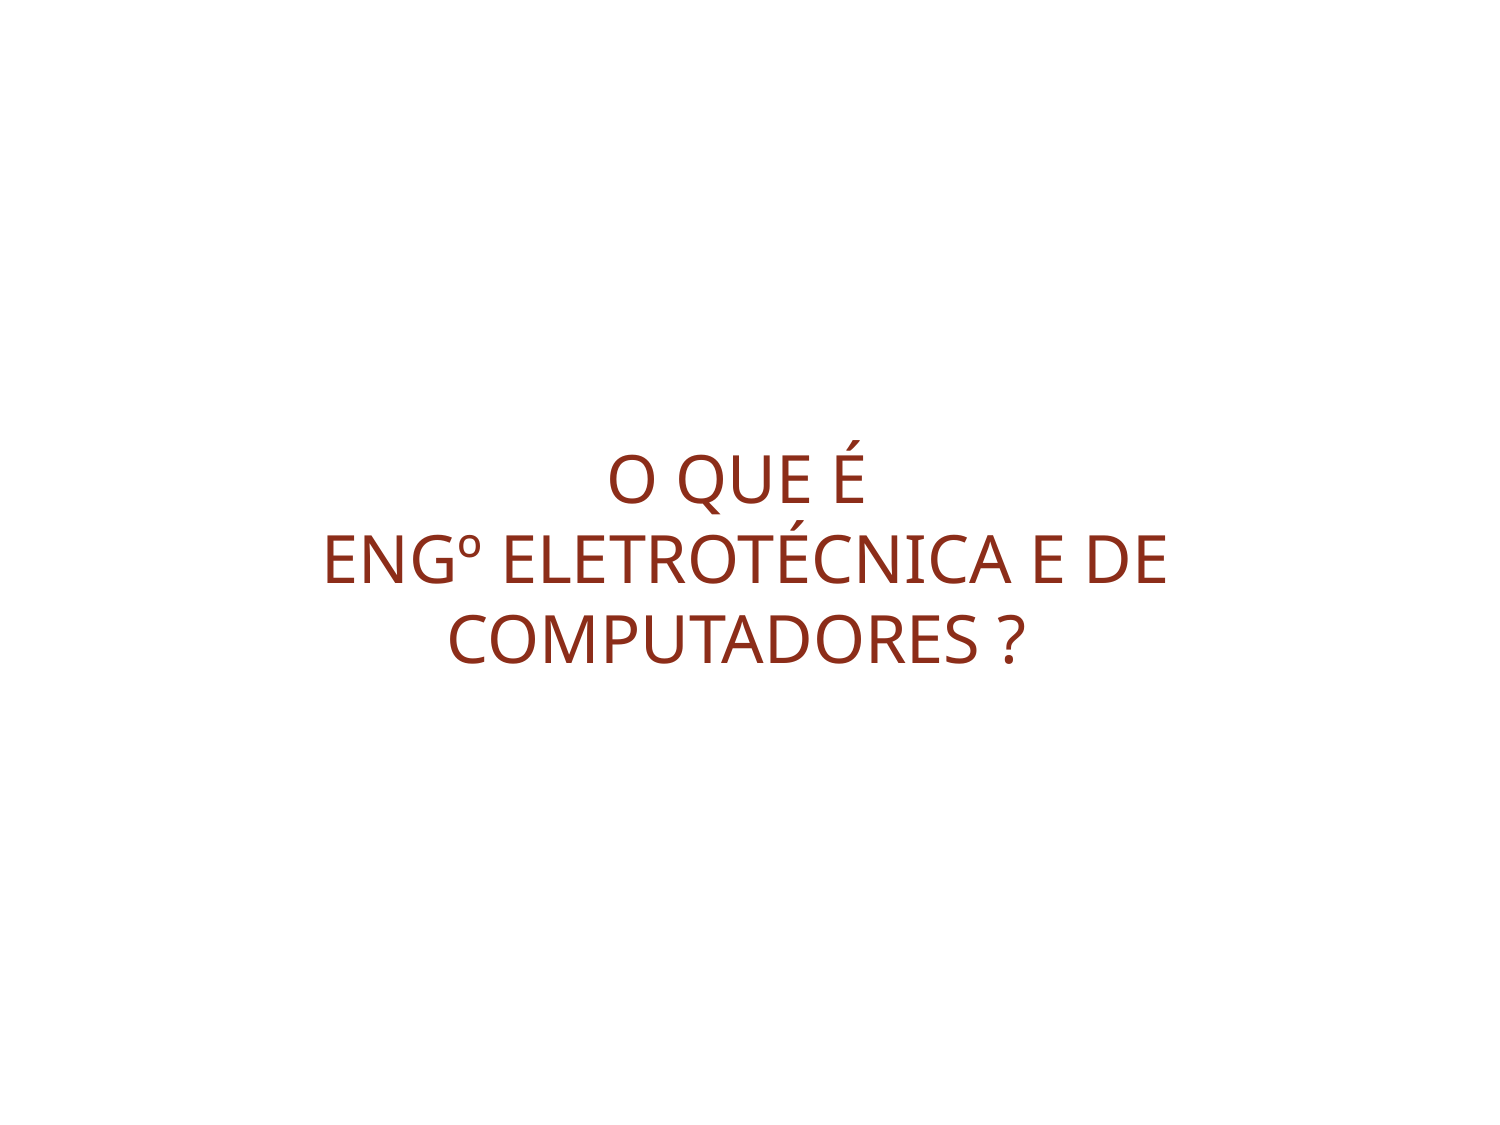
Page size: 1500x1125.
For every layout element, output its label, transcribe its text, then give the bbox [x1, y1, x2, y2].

subtitle O que é Engº Eletrotécnica e de Computadores ? [183, 447, 1309, 667]
